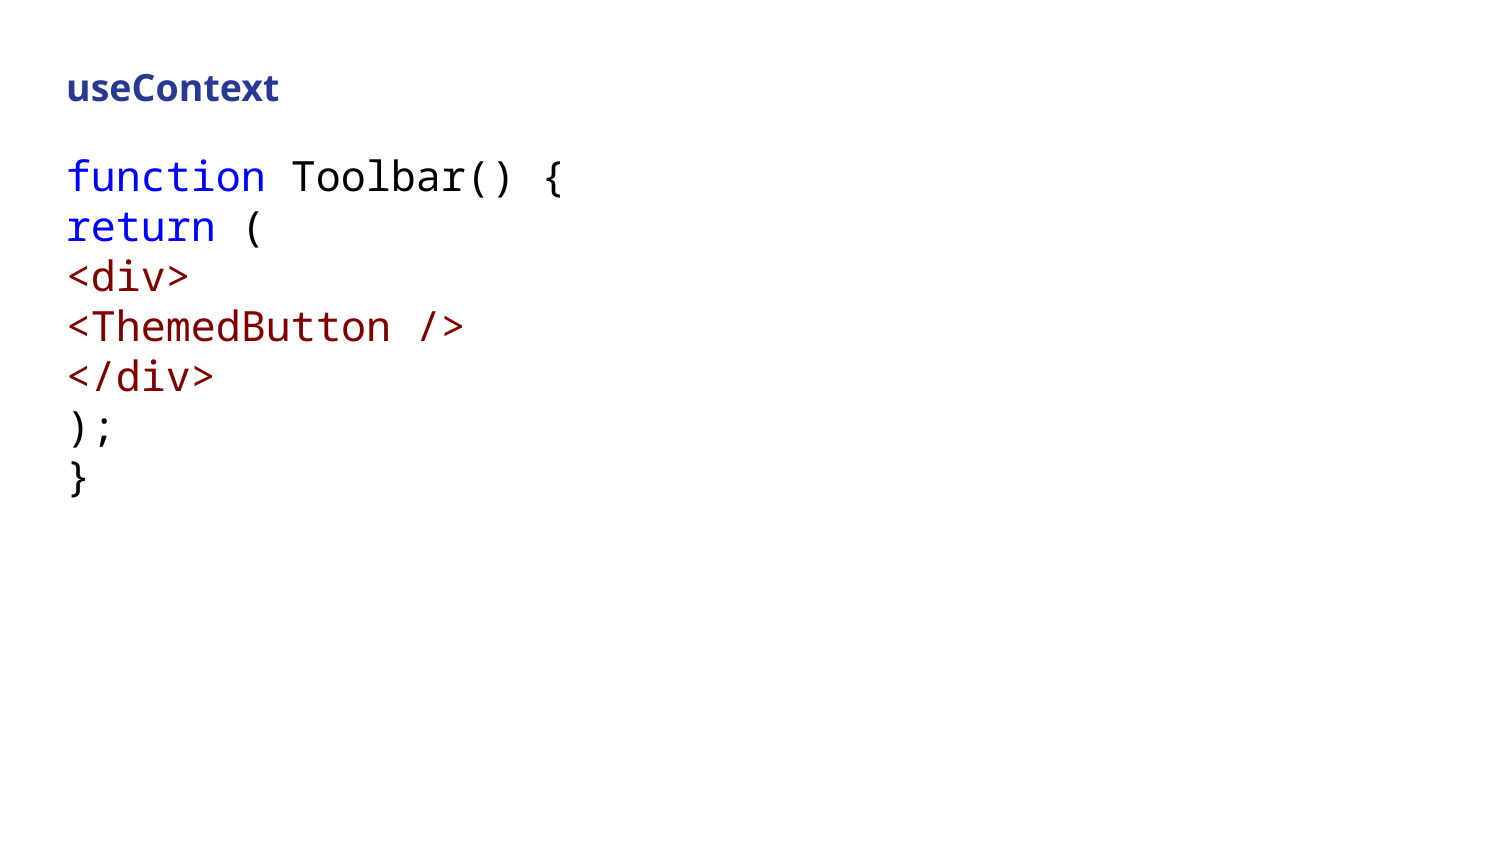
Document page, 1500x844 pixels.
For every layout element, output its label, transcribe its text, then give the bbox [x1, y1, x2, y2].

text_box function Toolbar() { return ( <div> <ThemedButton /> </div> ); } [51, 141, 1260, 605]
title useContext [51, 18, 1449, 119]
